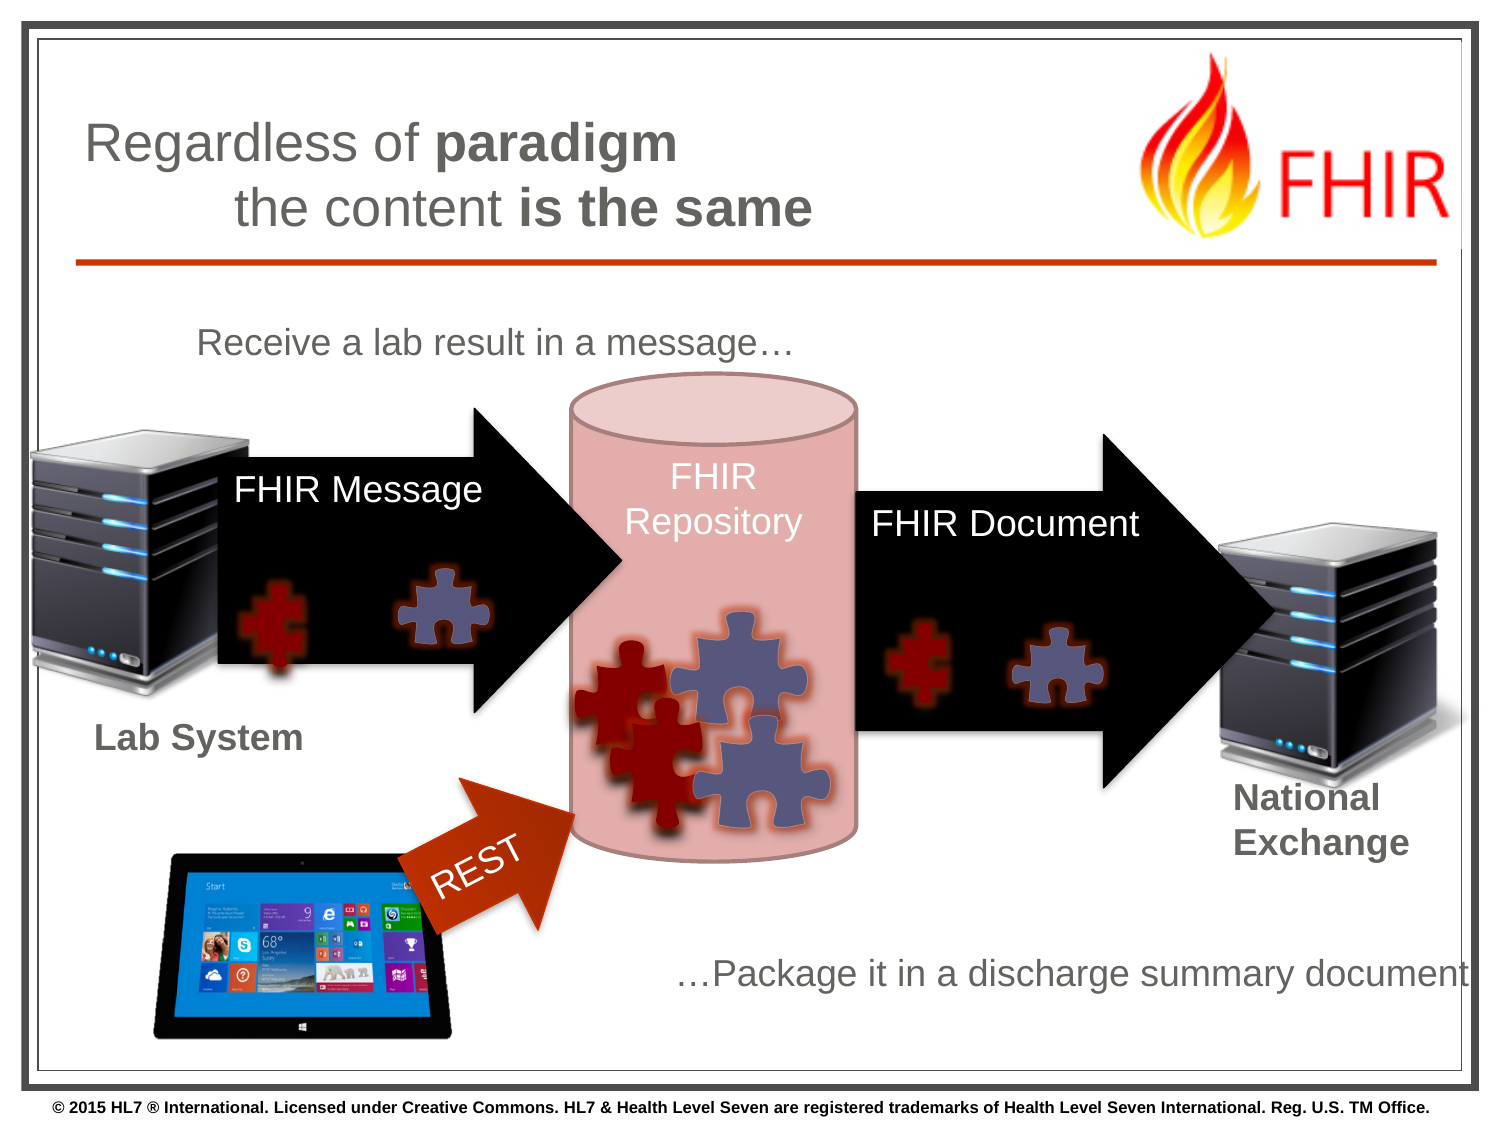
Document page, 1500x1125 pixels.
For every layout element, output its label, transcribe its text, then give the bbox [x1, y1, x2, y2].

picture [1128, 42, 1462, 249]
picture [140, 843, 459, 1052]
text_box REST [427, 789, 515, 922]
text_box Regardless of paradigm the content is the same [69, 99, 1275, 245]
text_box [520, 434, 1500, 1018]
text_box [5, 310, 916, 782]
